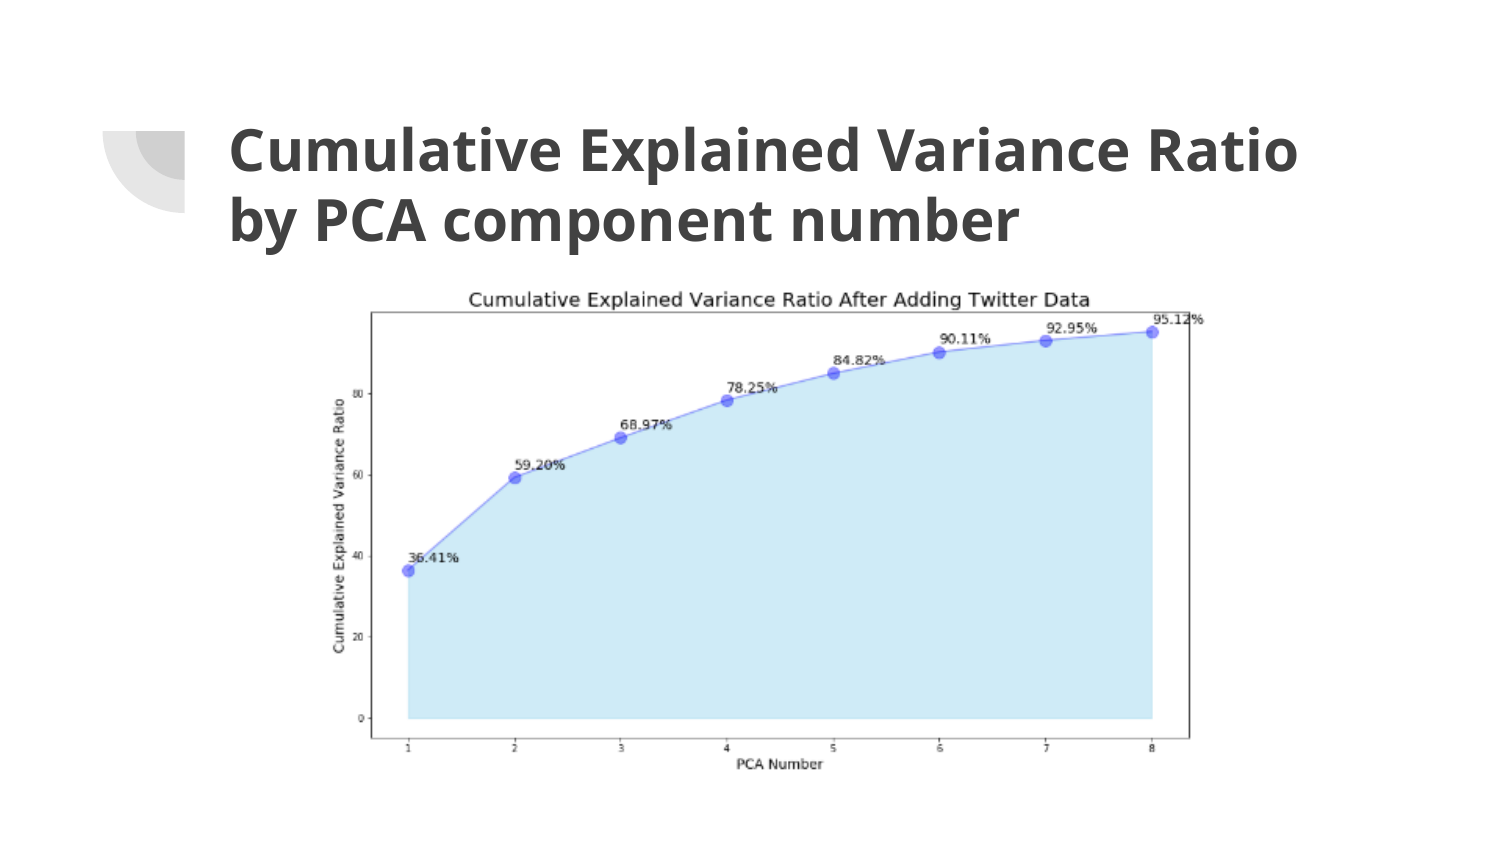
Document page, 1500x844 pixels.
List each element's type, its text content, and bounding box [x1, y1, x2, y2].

picture [324, 282, 1239, 782]
title Cumulative Explained Variance Ratio by PCA component number [213, 98, 1368, 263]
